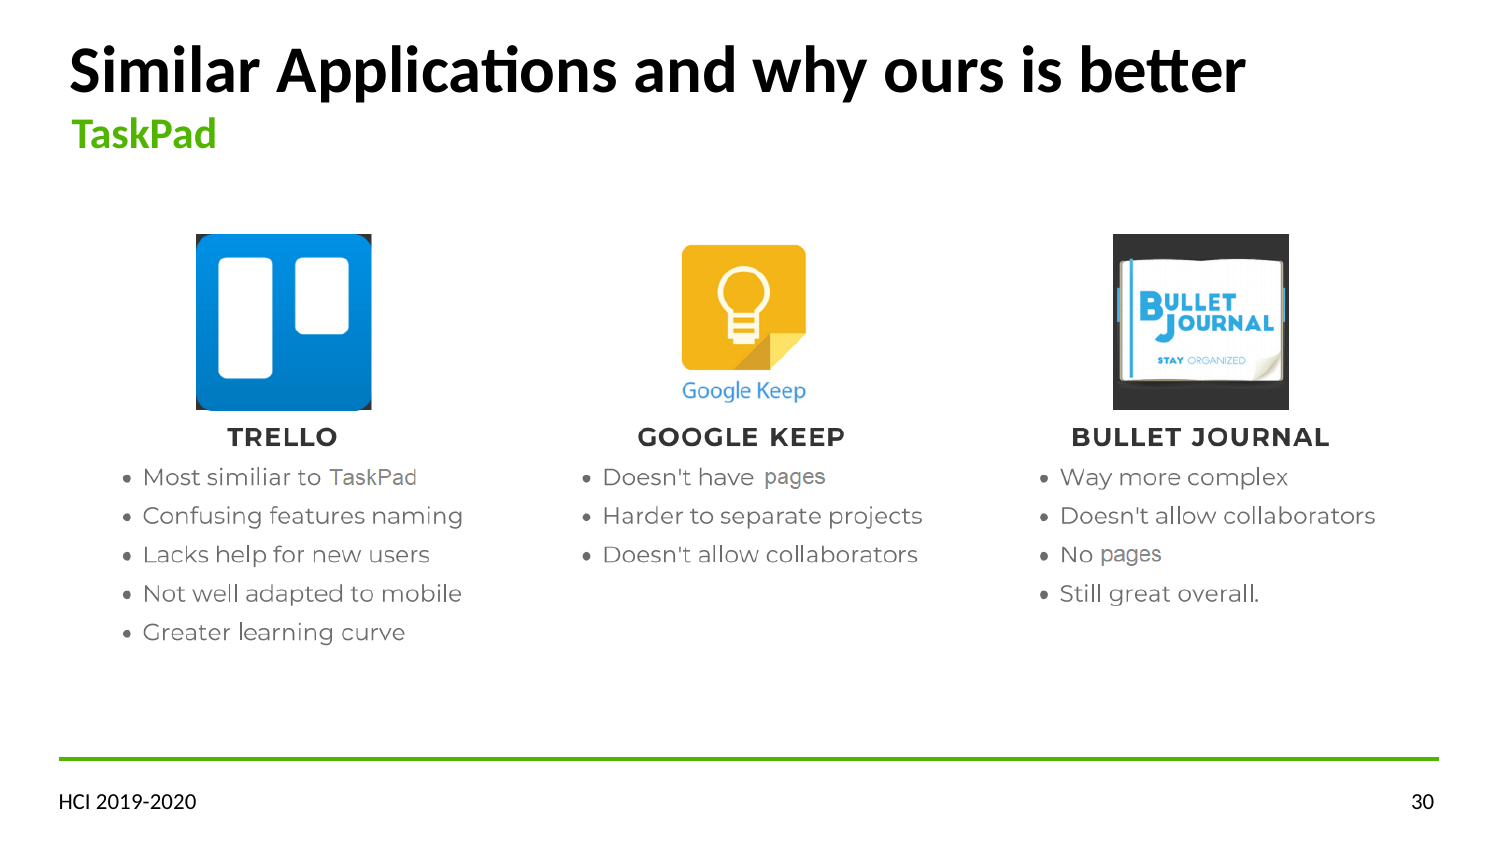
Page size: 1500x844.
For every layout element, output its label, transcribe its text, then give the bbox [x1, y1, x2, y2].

text_box TaskPad [71, 105, 1441, 212]
picture [99, 220, 1414, 721]
text_box ‹#› [1355, 781, 1446, 820]
text_box Similar Applications and why ours is better [58, 41, 1441, 109]
text_box HCI 2019-2020 [47, 781, 376, 820]
